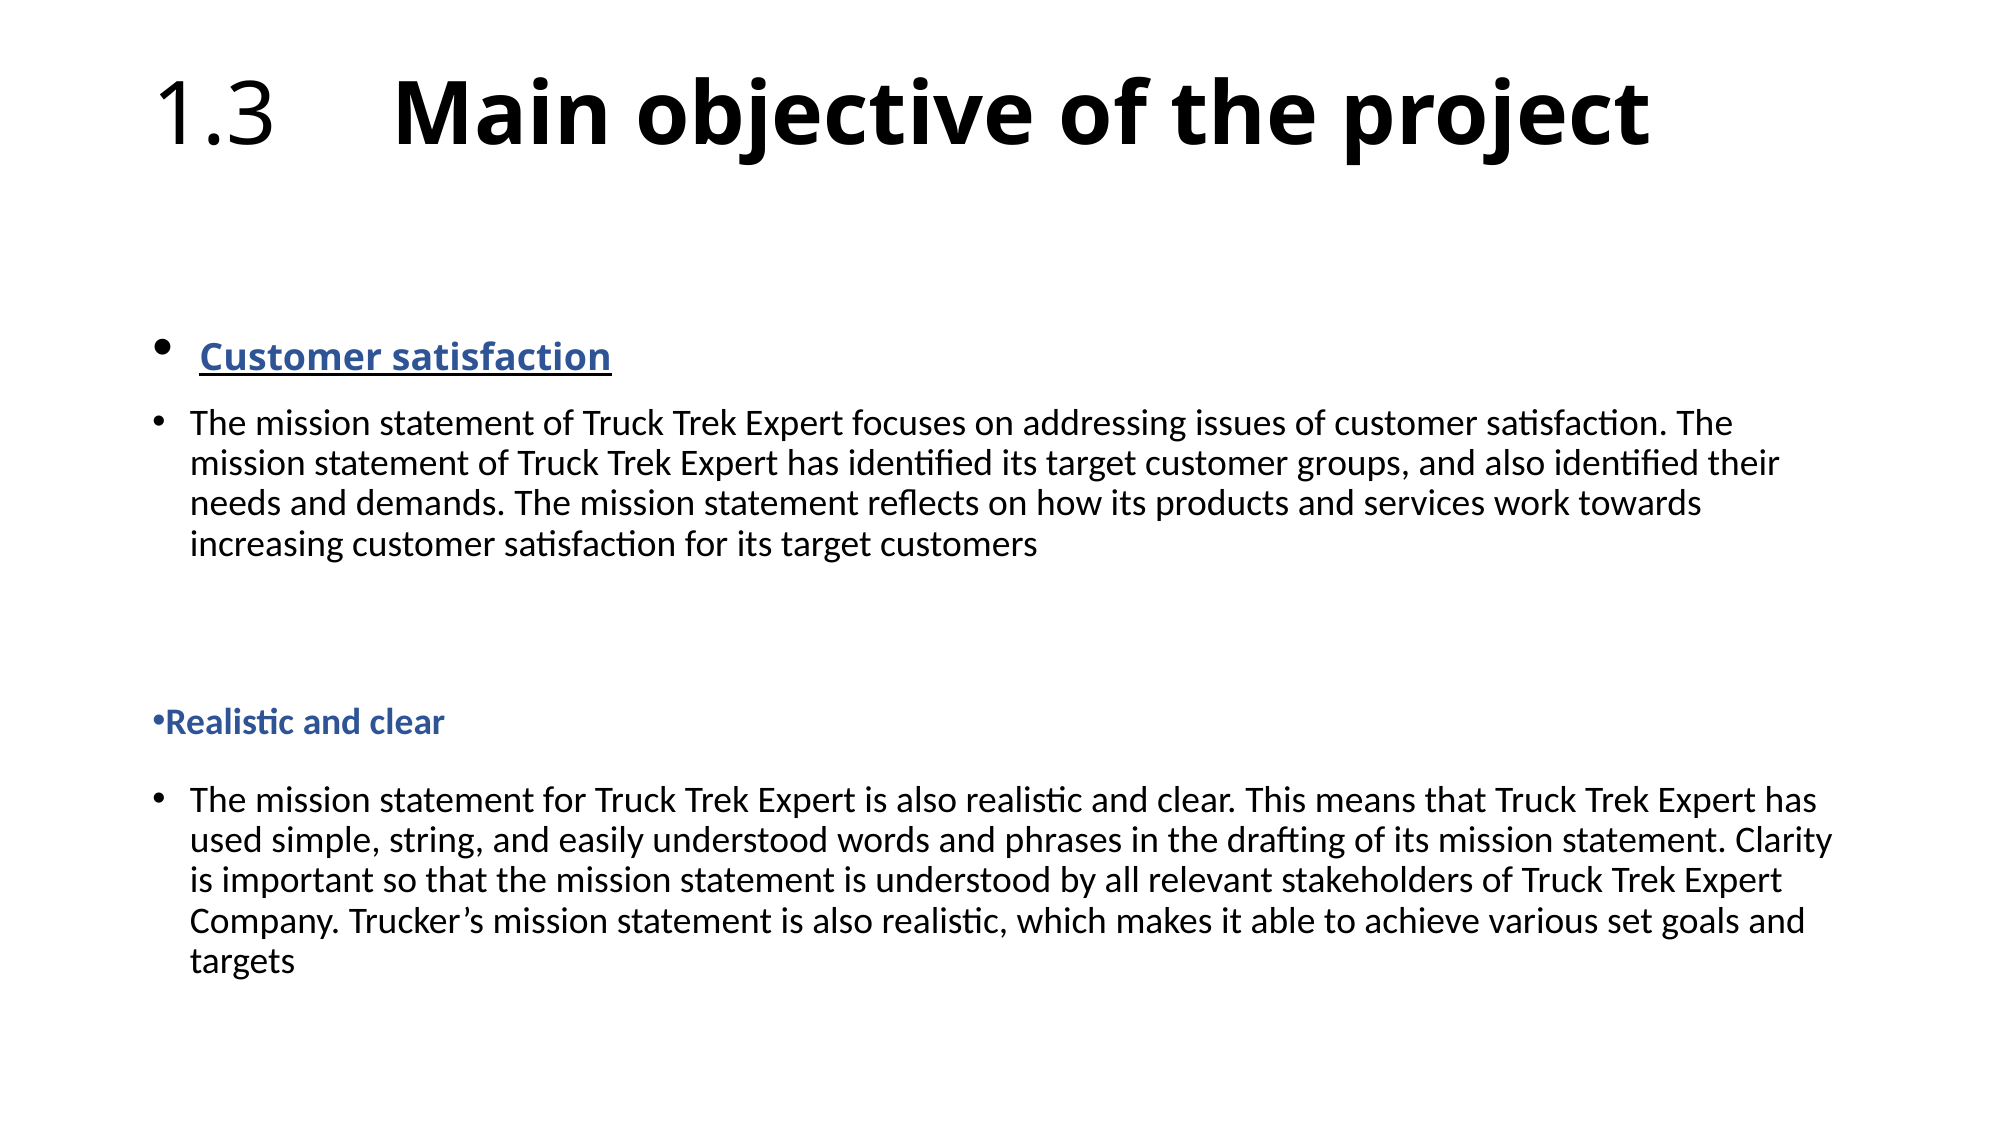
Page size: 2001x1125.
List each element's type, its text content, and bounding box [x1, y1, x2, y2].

list Customer satisfaction The mission statement of Truck Trek Expert focuses on addressing issues of customer satisfaction. The mission statement of Truck Trek Expert has identified its target customer groups, and also identified their needs and demands. The mission statement reflects on how its products and services work towards increasing customer satisfaction for its target customers Realistic and clear The mission statement for Truck Trek Expert is also realistic and clear. This means that Truck Trek Expert has used simple, string, and easily understood words and phrases in the drafting of its mission statement. Clarity is important so that the mission statement is understood by all relevant stakeholders of Truck Trek Expert Company. Trucker’s mission statement is also realistic, which makes it able to achieve various set goals and targets [137, 299, 1863, 1014]
title 1.3 Main objective of the project [137, 59, 1863, 278]
